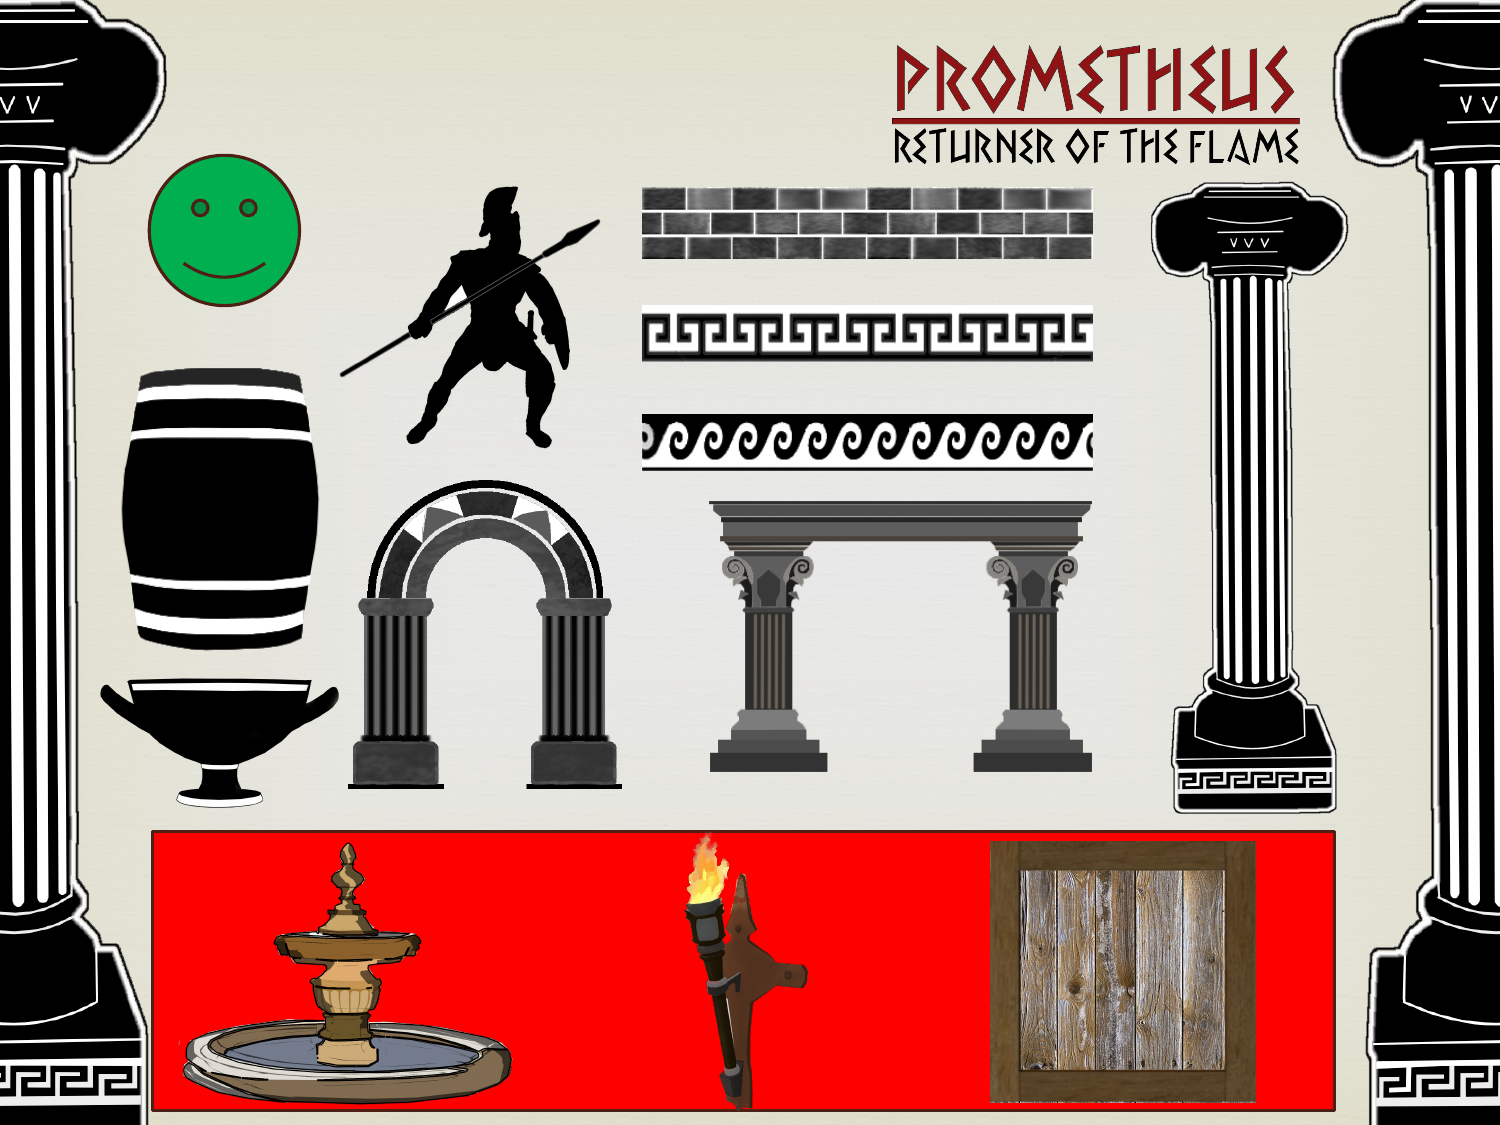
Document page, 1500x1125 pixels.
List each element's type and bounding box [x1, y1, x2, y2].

list [70, 360, 345, 659]
picture [0, 0, 1500, 1125]
picture [988, 841, 1256, 1103]
text_box [850, 830, 1138, 1112]
text_box [151, 830, 591, 1112]
text_box [147, 153, 302, 308]
text_box [1254, 842, 1336, 1112]
